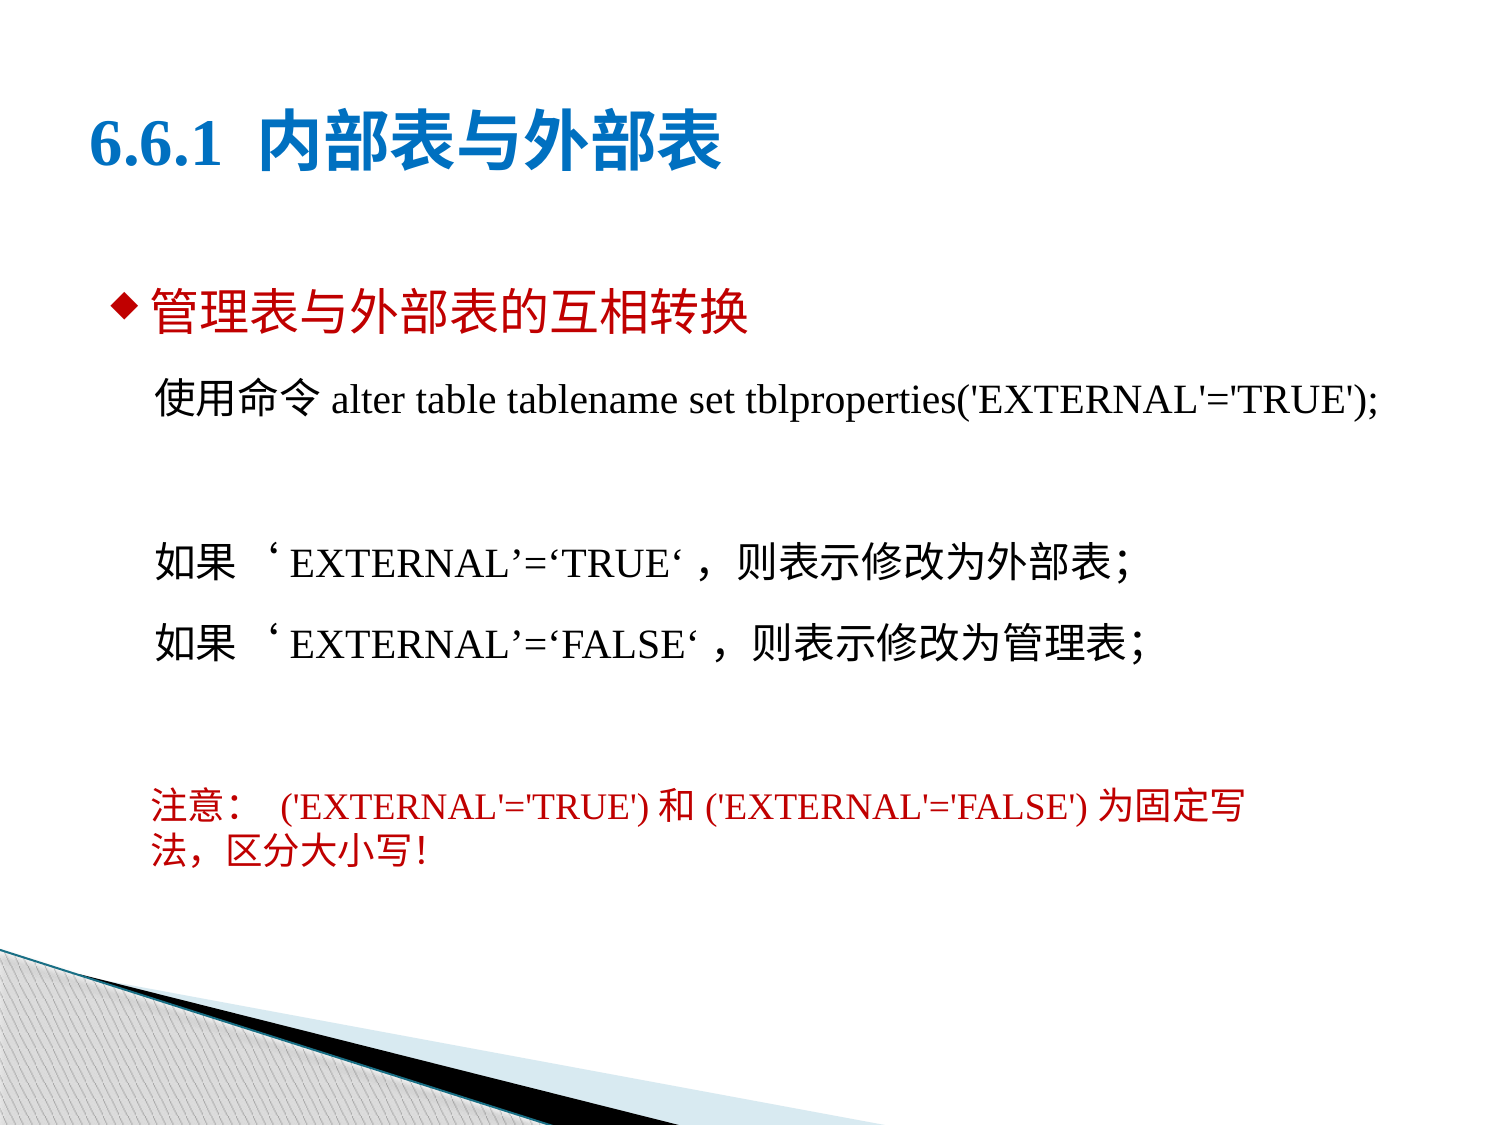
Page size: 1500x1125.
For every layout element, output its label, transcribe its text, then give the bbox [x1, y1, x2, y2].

list 管理表与外部表的互相转换 使用命令alter table tablename set tblproperties('EXTERNAL'='TRUE'); 如果‘EXTERNAL’=‘TRUE‘，则表示修改为外部表； 如果‘EXTERNAL’=‘FALSE‘，则表示修改为管理表； [75, 243, 1425, 986]
title 6.6.1 内部表与外部表 [75, 45, 916, 233]
text_box 注意： ('EXTERNAL'='TRUE')和('EXTERNAL'='FALSE')为固定写法，区分大小写！ [135, 775, 1270, 880]
